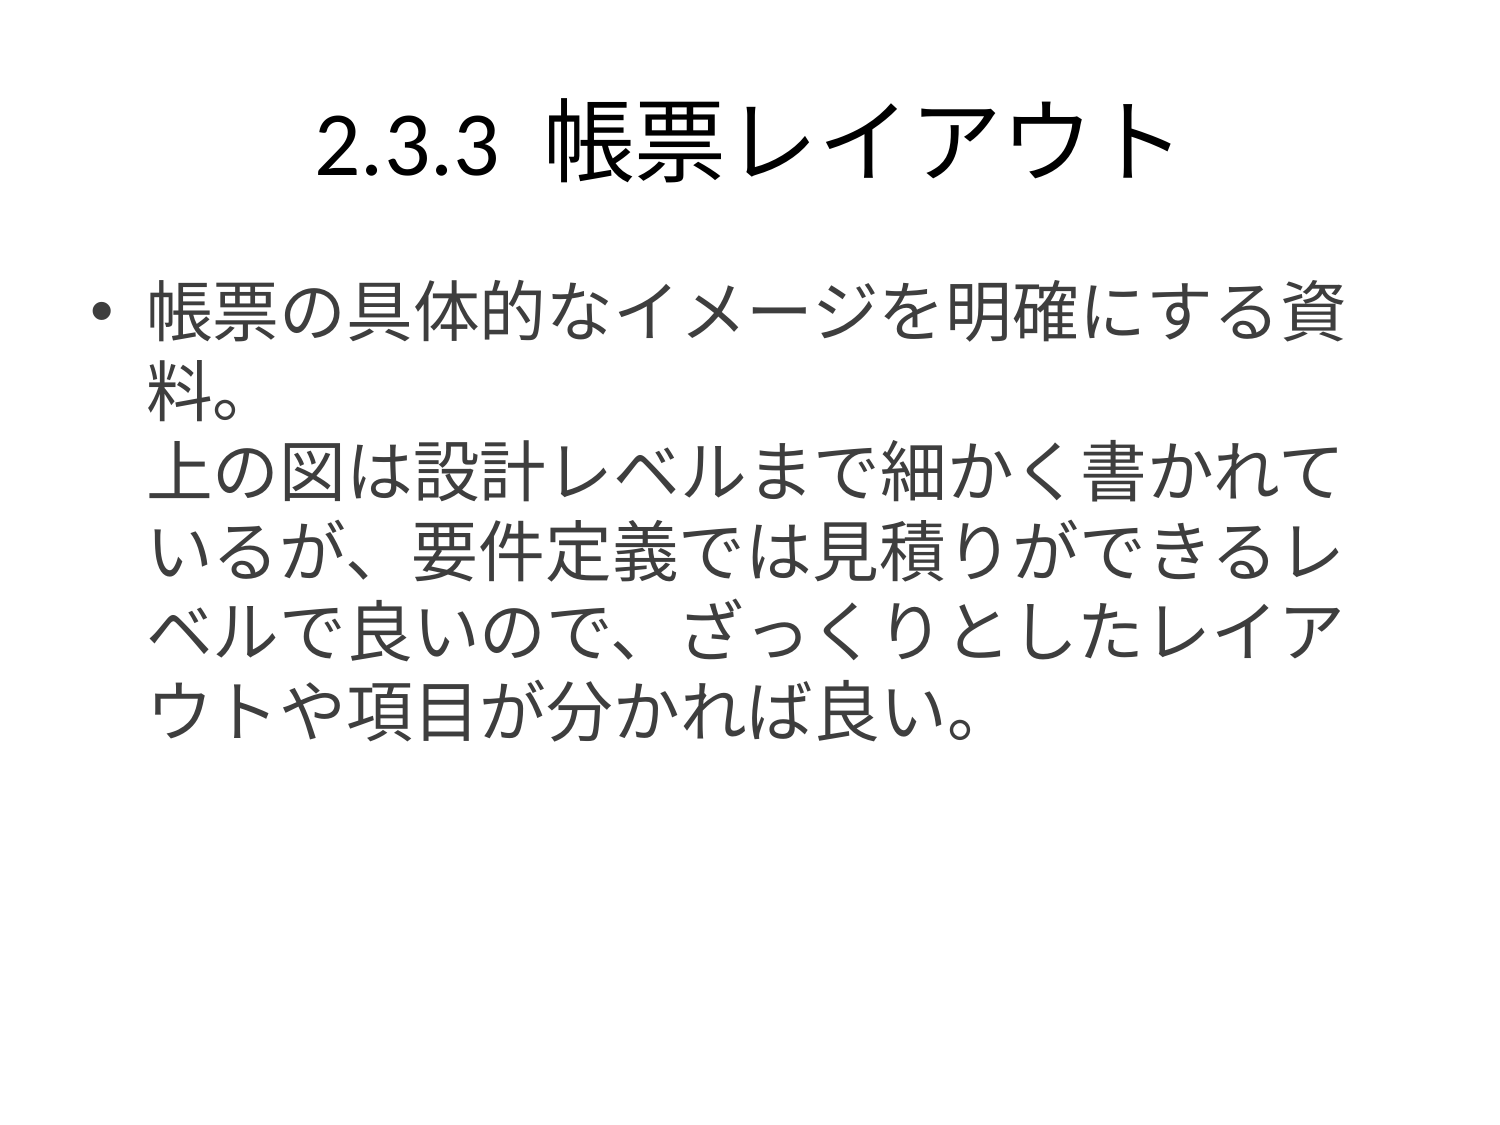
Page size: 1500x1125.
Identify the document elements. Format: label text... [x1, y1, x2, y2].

list 帳票の具体的なイメージを明確にする資料。 上の図は設計レベルまで細かく書かれているが、要件定義では見積りができるレベルで良いので、ざっくりとしたレイアウトや項目が分かれば良い。 [75, 262, 1425, 1005]
title 2.3.3 帳票レイアウト [75, 45, 1425, 233]
